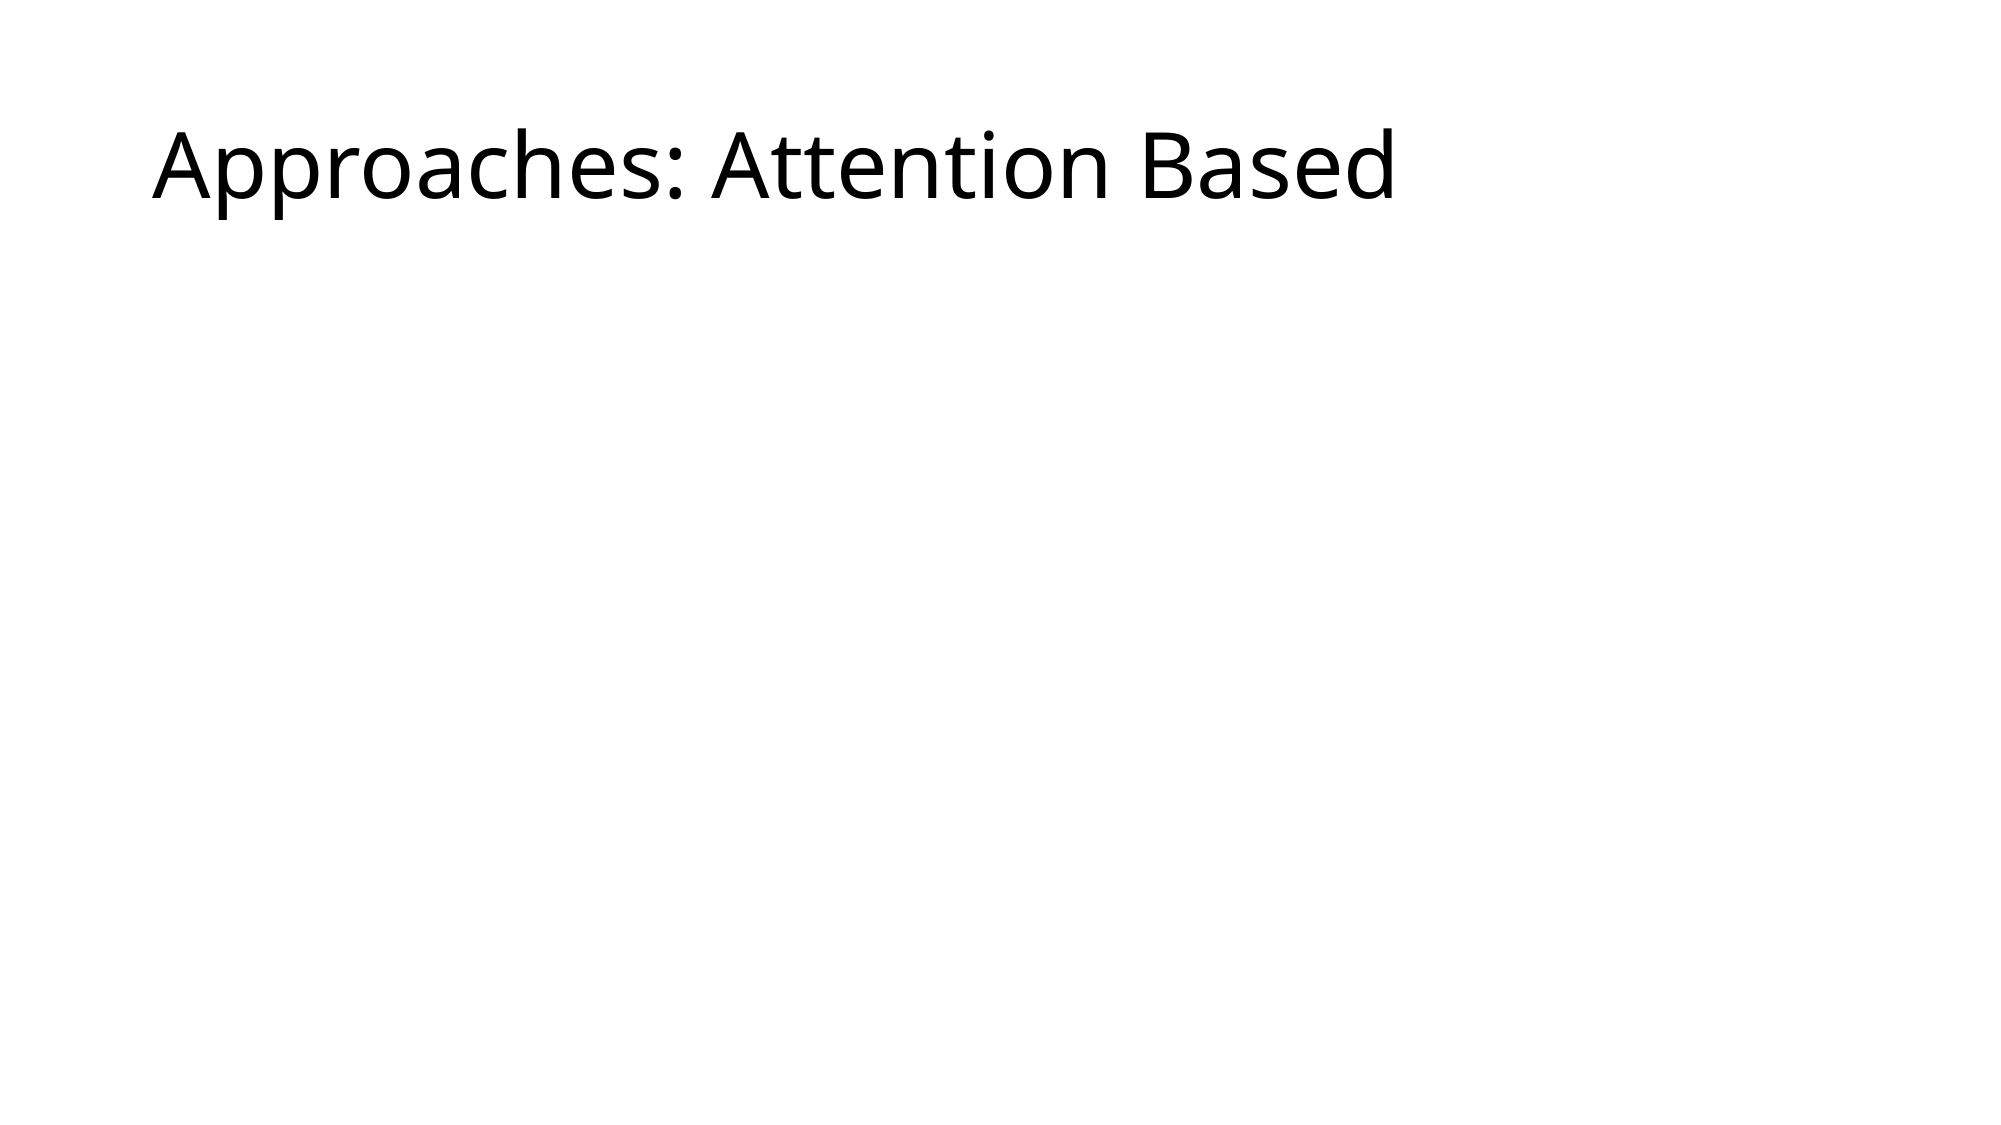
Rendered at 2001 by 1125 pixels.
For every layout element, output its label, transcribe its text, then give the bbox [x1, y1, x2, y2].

title Approaches: Attention Based [137, 59, 1863, 278]
